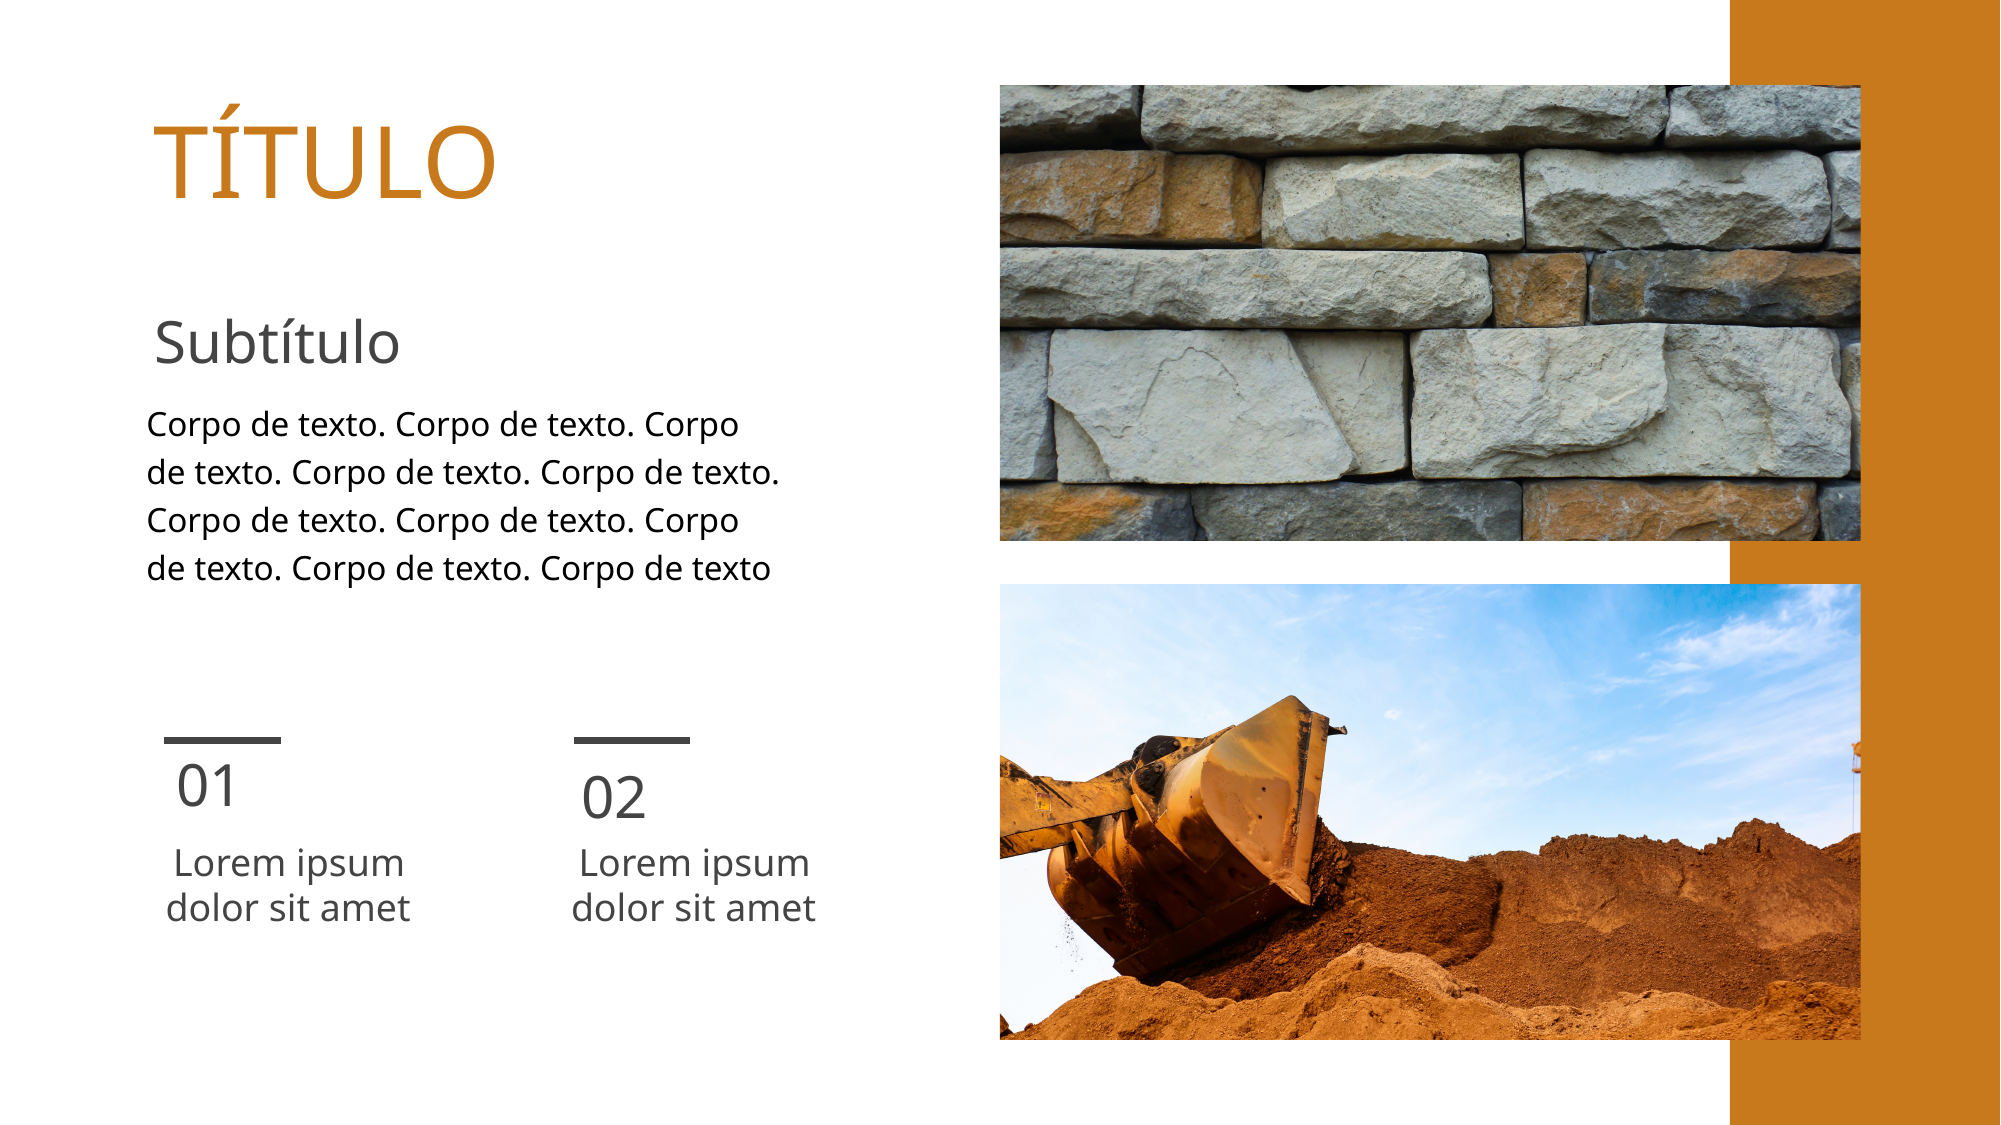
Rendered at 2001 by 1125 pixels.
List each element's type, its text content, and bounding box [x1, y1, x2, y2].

text_box TÍTULO [139, 104, 632, 276]
text_box Lorem ipsum dolor sit amet [150, 831, 556, 937]
picture [999, 85, 1861, 541]
text_box 02 [412, 753, 818, 883]
text_box Subtítulo [140, 298, 615, 383]
text_box 01 [6, 740, 413, 871]
text_box Corpo de texto. Corpo de texto. Corpo de texto. Corpo de texto. Corpo de texto. Corpo de texto. Corpo de texto. Corpo de texto. Corpo de texto. Corpo de texto [131, 388, 1132, 595]
picture [999, 584, 1861, 1040]
text_box Lorem ipsum dolor sit amet [556, 831, 962, 937]
text_box [1729, 0, 2000, 1125]
